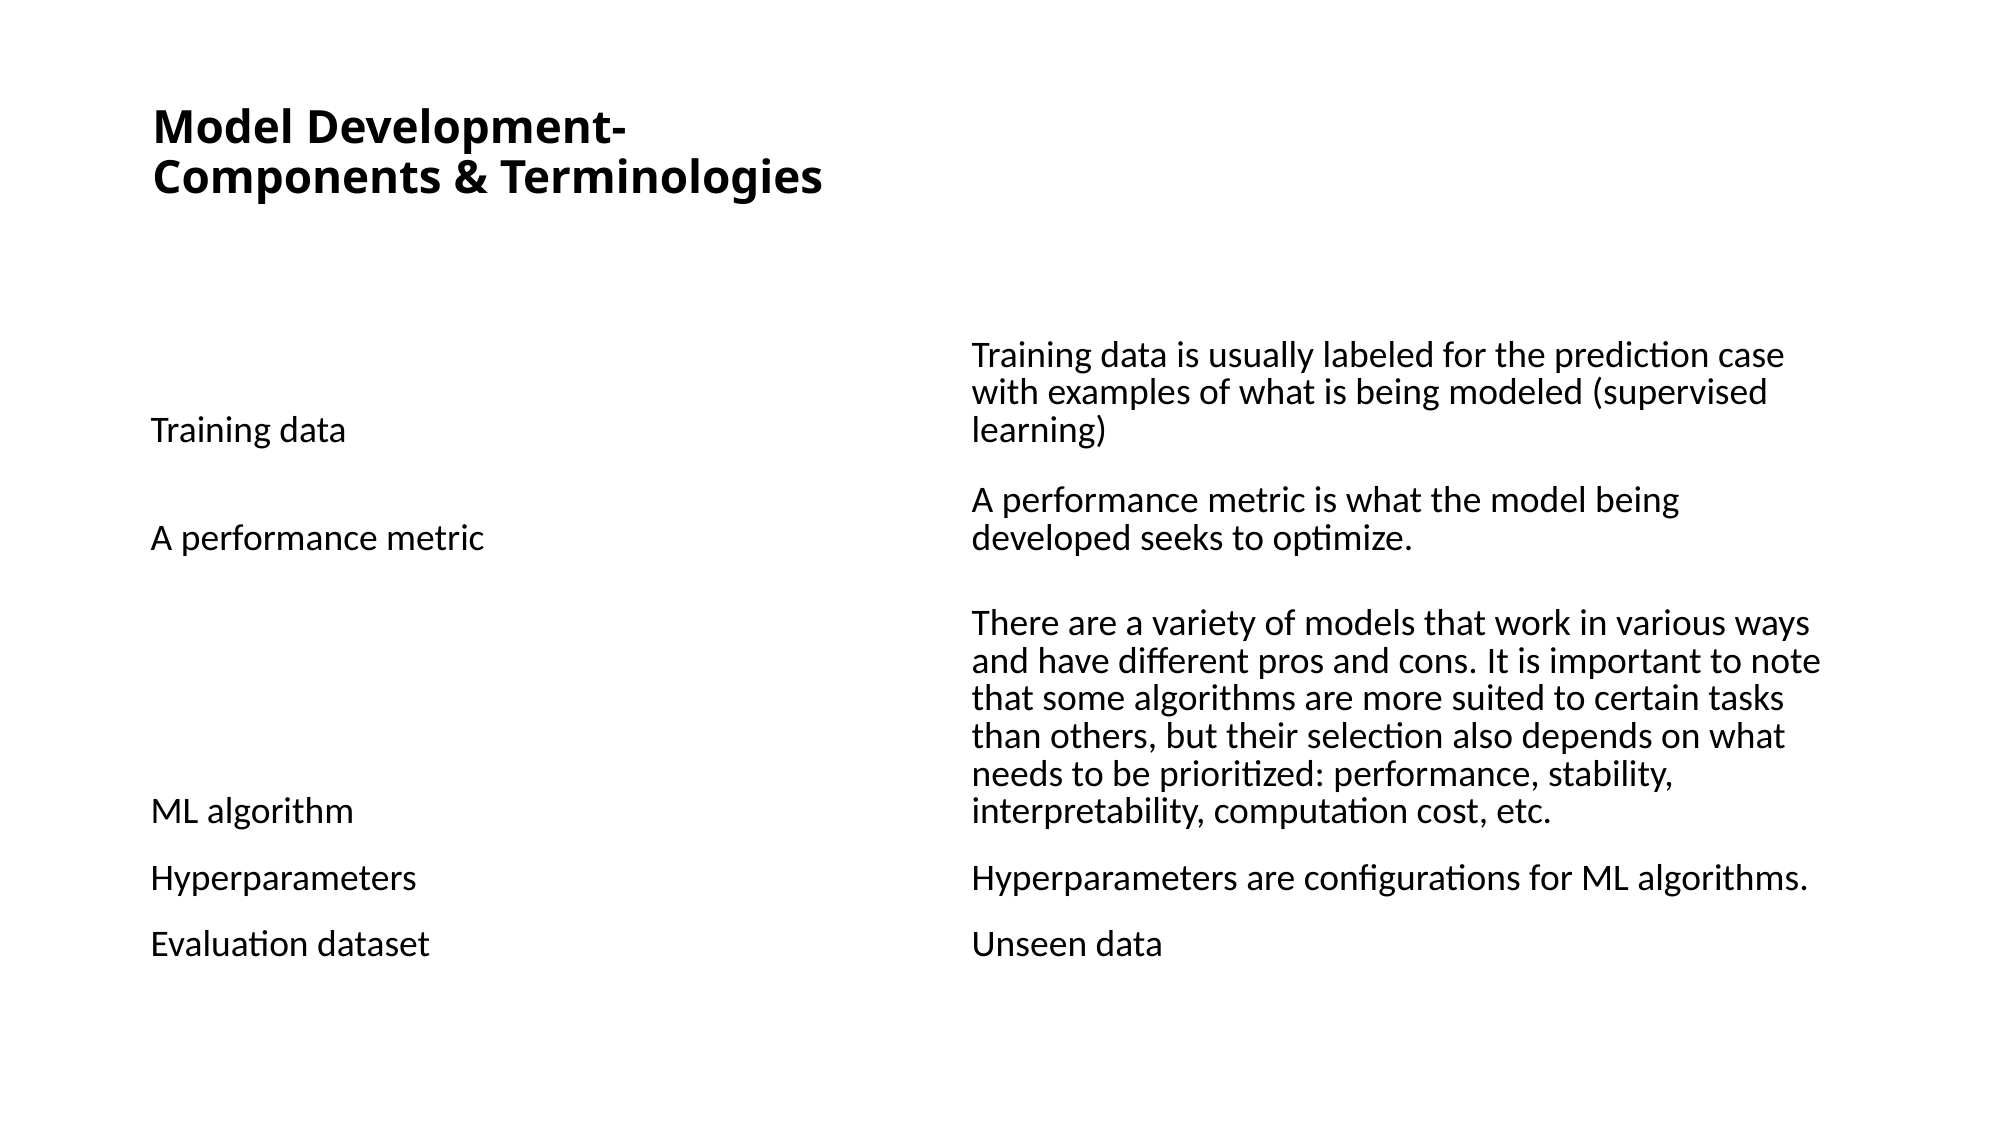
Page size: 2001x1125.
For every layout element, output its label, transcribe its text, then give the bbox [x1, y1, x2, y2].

table_cell ML algorithm [149, 560, 970, 834]
table_cell There are a variety of models that work in various ways and have different pros and cons. It is important to note that some algorithms are more suited to certain tasks than others, but their selection also depends on what needs to be prioritized: performance, stability, interpretability, computation cost, etc. [970, 560, 1850, 834]
table_header Training data [149, 303, 970, 452]
table_cell A performance metric is what the model being developed seeks to optimize. [970, 452, 1850, 560]
table_cell Hyperparameters are configurations for ML algorithms. [970, 834, 1850, 900]
table_cell A performance metric [149, 452, 970, 560]
table_header Training data is usually labeled for the prediction case with examples of what is being modeled (supervised learning) [970, 303, 1850, 452]
table_cell Evaluation dataset [149, 900, 970, 966]
title Model Development- Components & Terminologies [137, 30, 1863, 278]
table_cell Unseen data [970, 900, 1850, 966]
table_cell Hyperparameters [149, 834, 970, 900]
